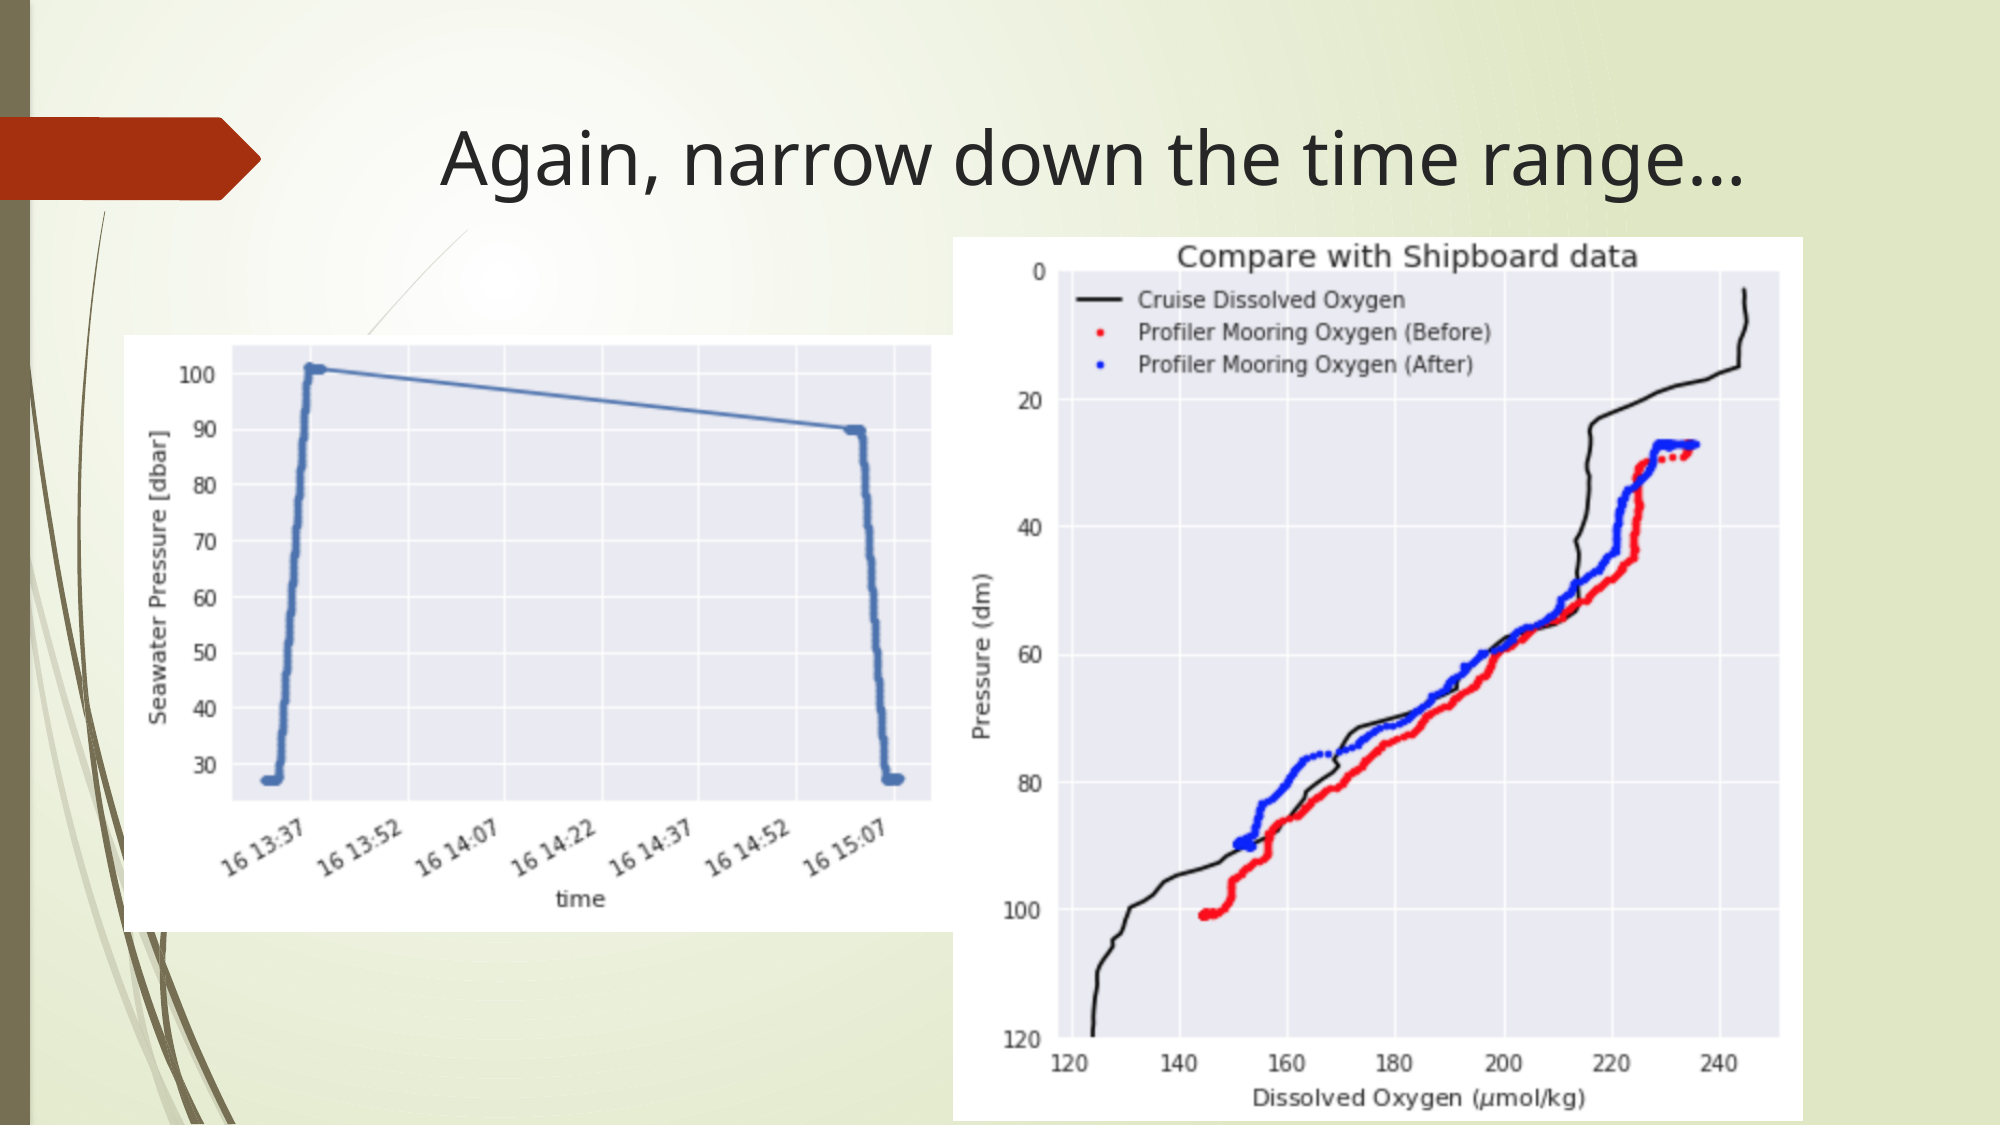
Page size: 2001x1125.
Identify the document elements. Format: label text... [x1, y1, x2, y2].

picture [124, 237, 1803, 1121]
title Again, narrow down the time range… [425, 102, 1888, 313]
